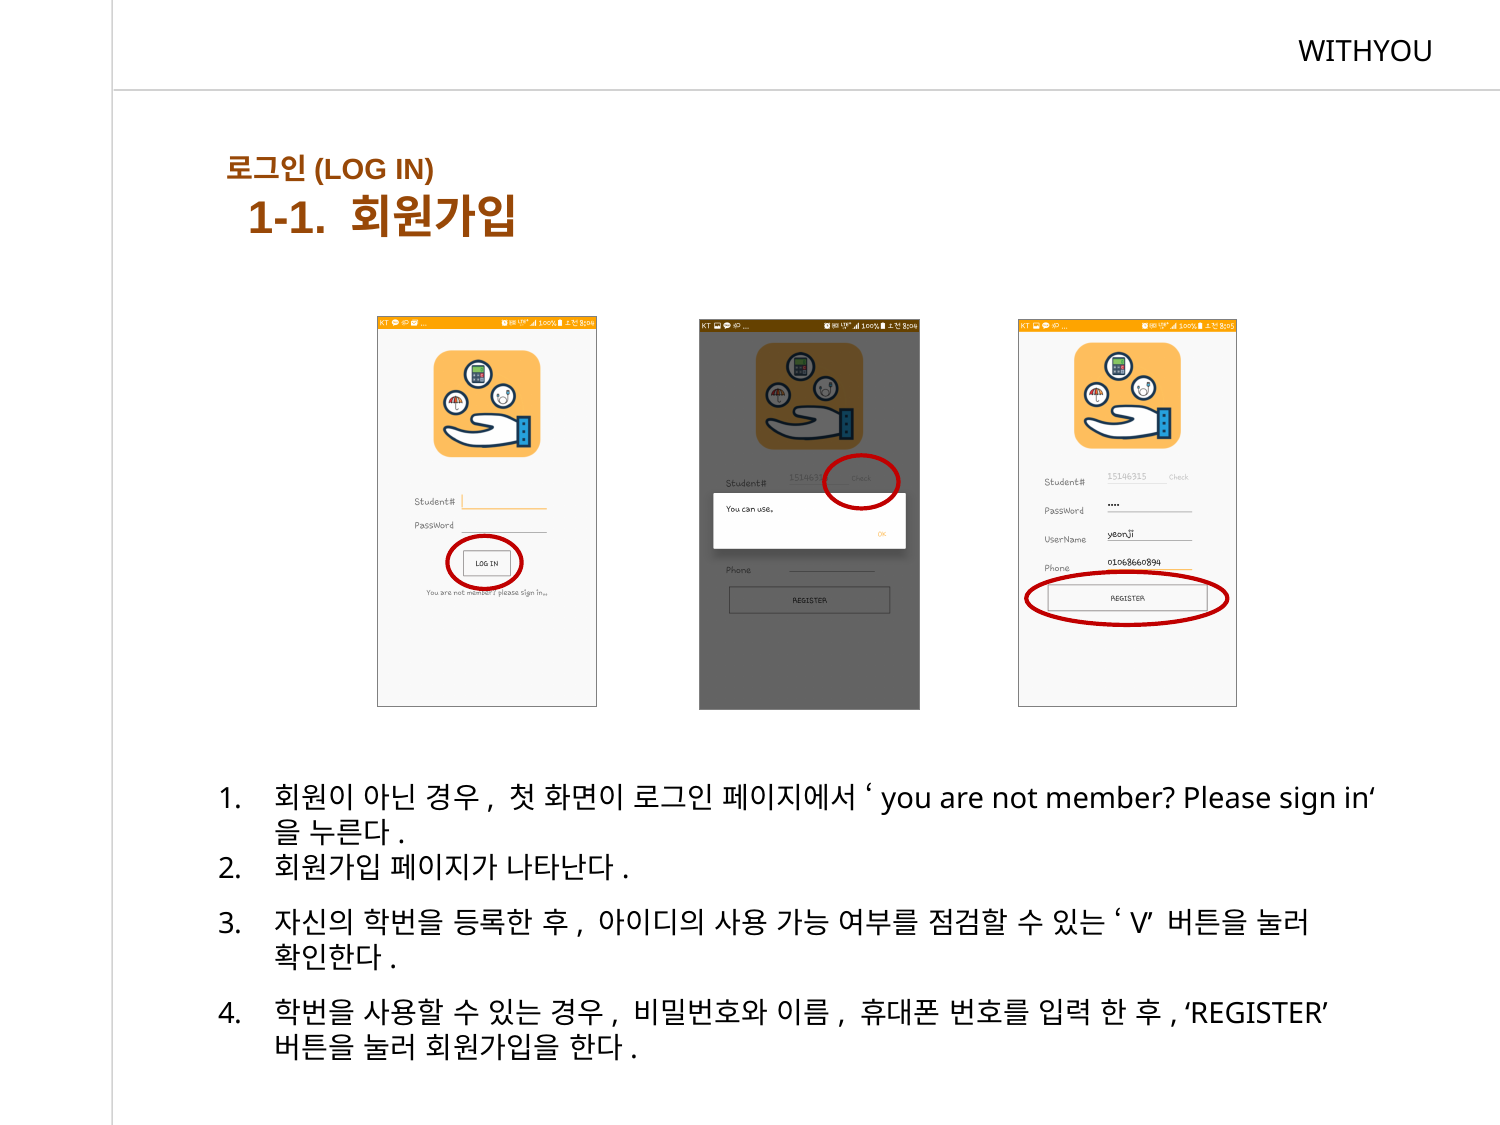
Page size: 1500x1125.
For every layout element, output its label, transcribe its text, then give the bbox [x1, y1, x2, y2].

picture [699, 319, 920, 711]
text_box 1-1. 회원가입 [233, 180, 705, 251]
text_box 로그인(LOG IN) [211, 142, 698, 193]
picture [1018, 319, 1237, 707]
text_box WITHYOU [1283, 24, 1449, 75]
picture [376, 316, 597, 707]
text_box 회원이 아닌 경우, 첫 화면이 로그인 페이지에서 ‘you are not member? Please sign in‘ 을 누른다. 회원가입 페이지가 나타난다. 자신의 학번을 등록한 후, 아이디의 사용 가능 여부를 점검할 수 있는 ‘V’ 버튼을 눌러 확인한다. 학번을 사용할 수 있는 경우, 비밀번호와 이름, 휴대폰 번호를 입력 한 후, ‘REGISTER’버튼을 눌러 회원가입을 한다. [203, 772, 1411, 1072]
